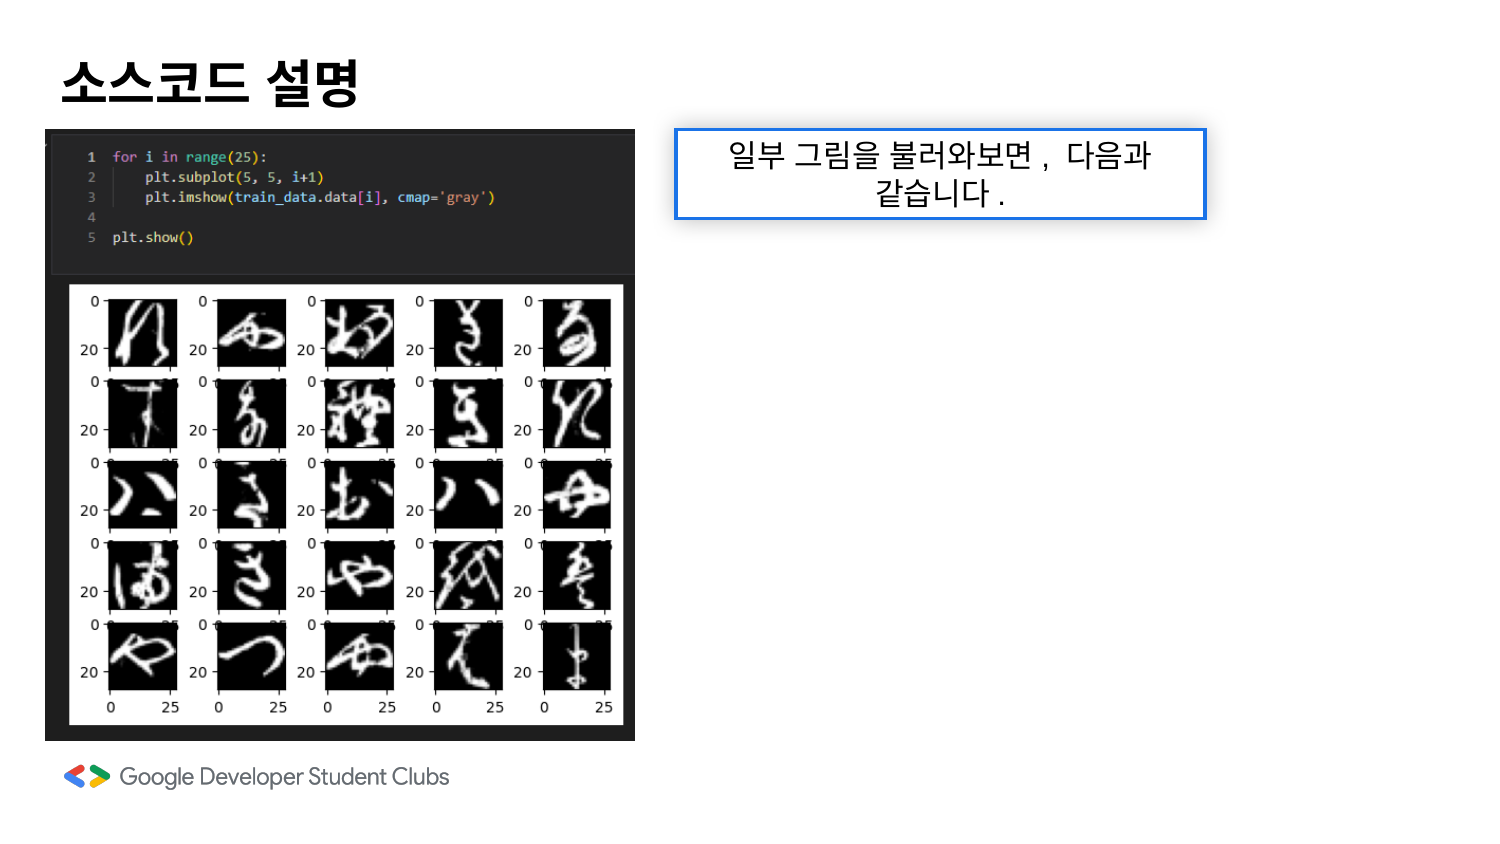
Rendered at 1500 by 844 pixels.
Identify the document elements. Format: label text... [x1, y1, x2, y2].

title 소스코드 설명 [45, 29, 506, 127]
text_box 일부 그림을 불러와보면, 다음과 같습니다. [676, 129, 1206, 219]
picture [45, 128, 635, 741]
picture [64, 762, 449, 790]
